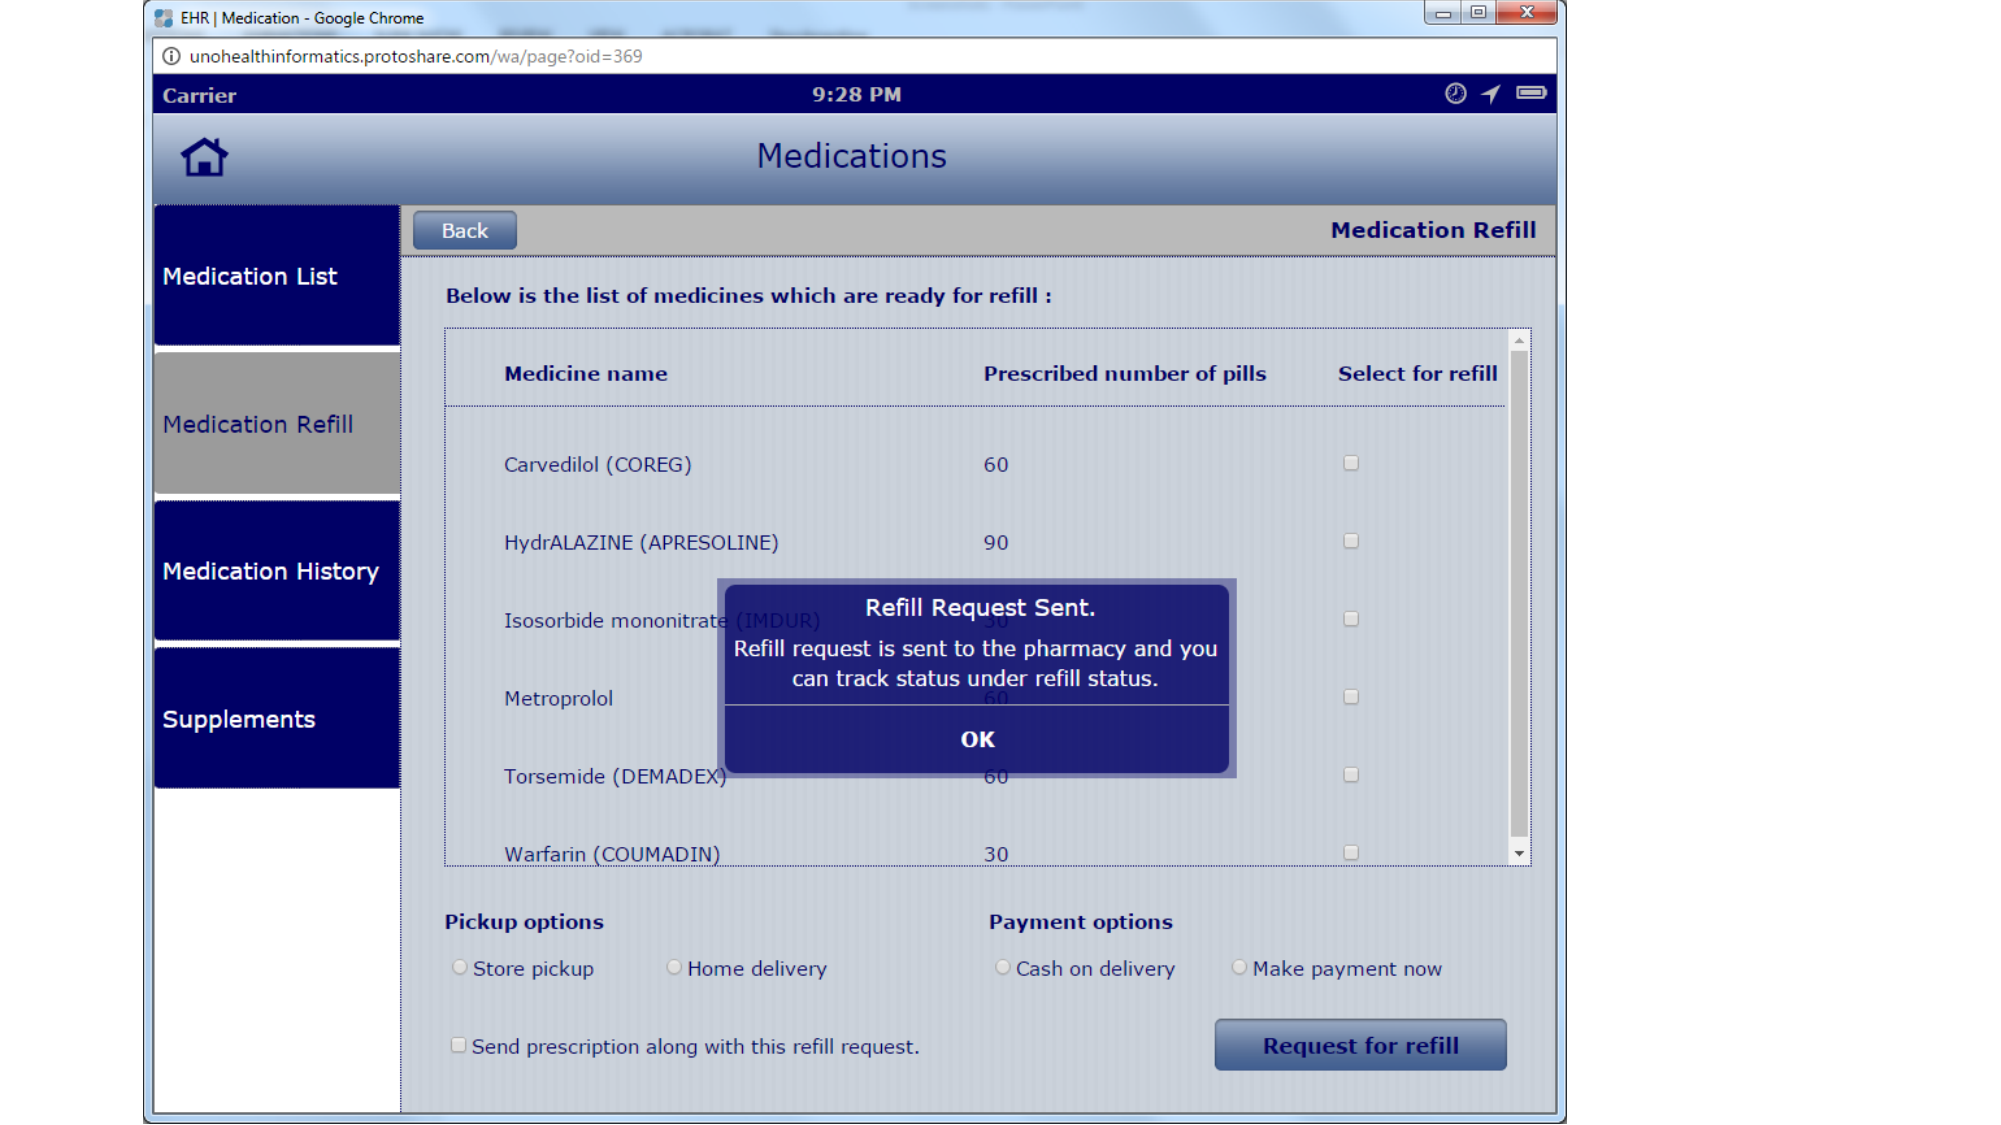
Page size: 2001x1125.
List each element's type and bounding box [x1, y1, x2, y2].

picture [143, 0, 1567, 1124]
